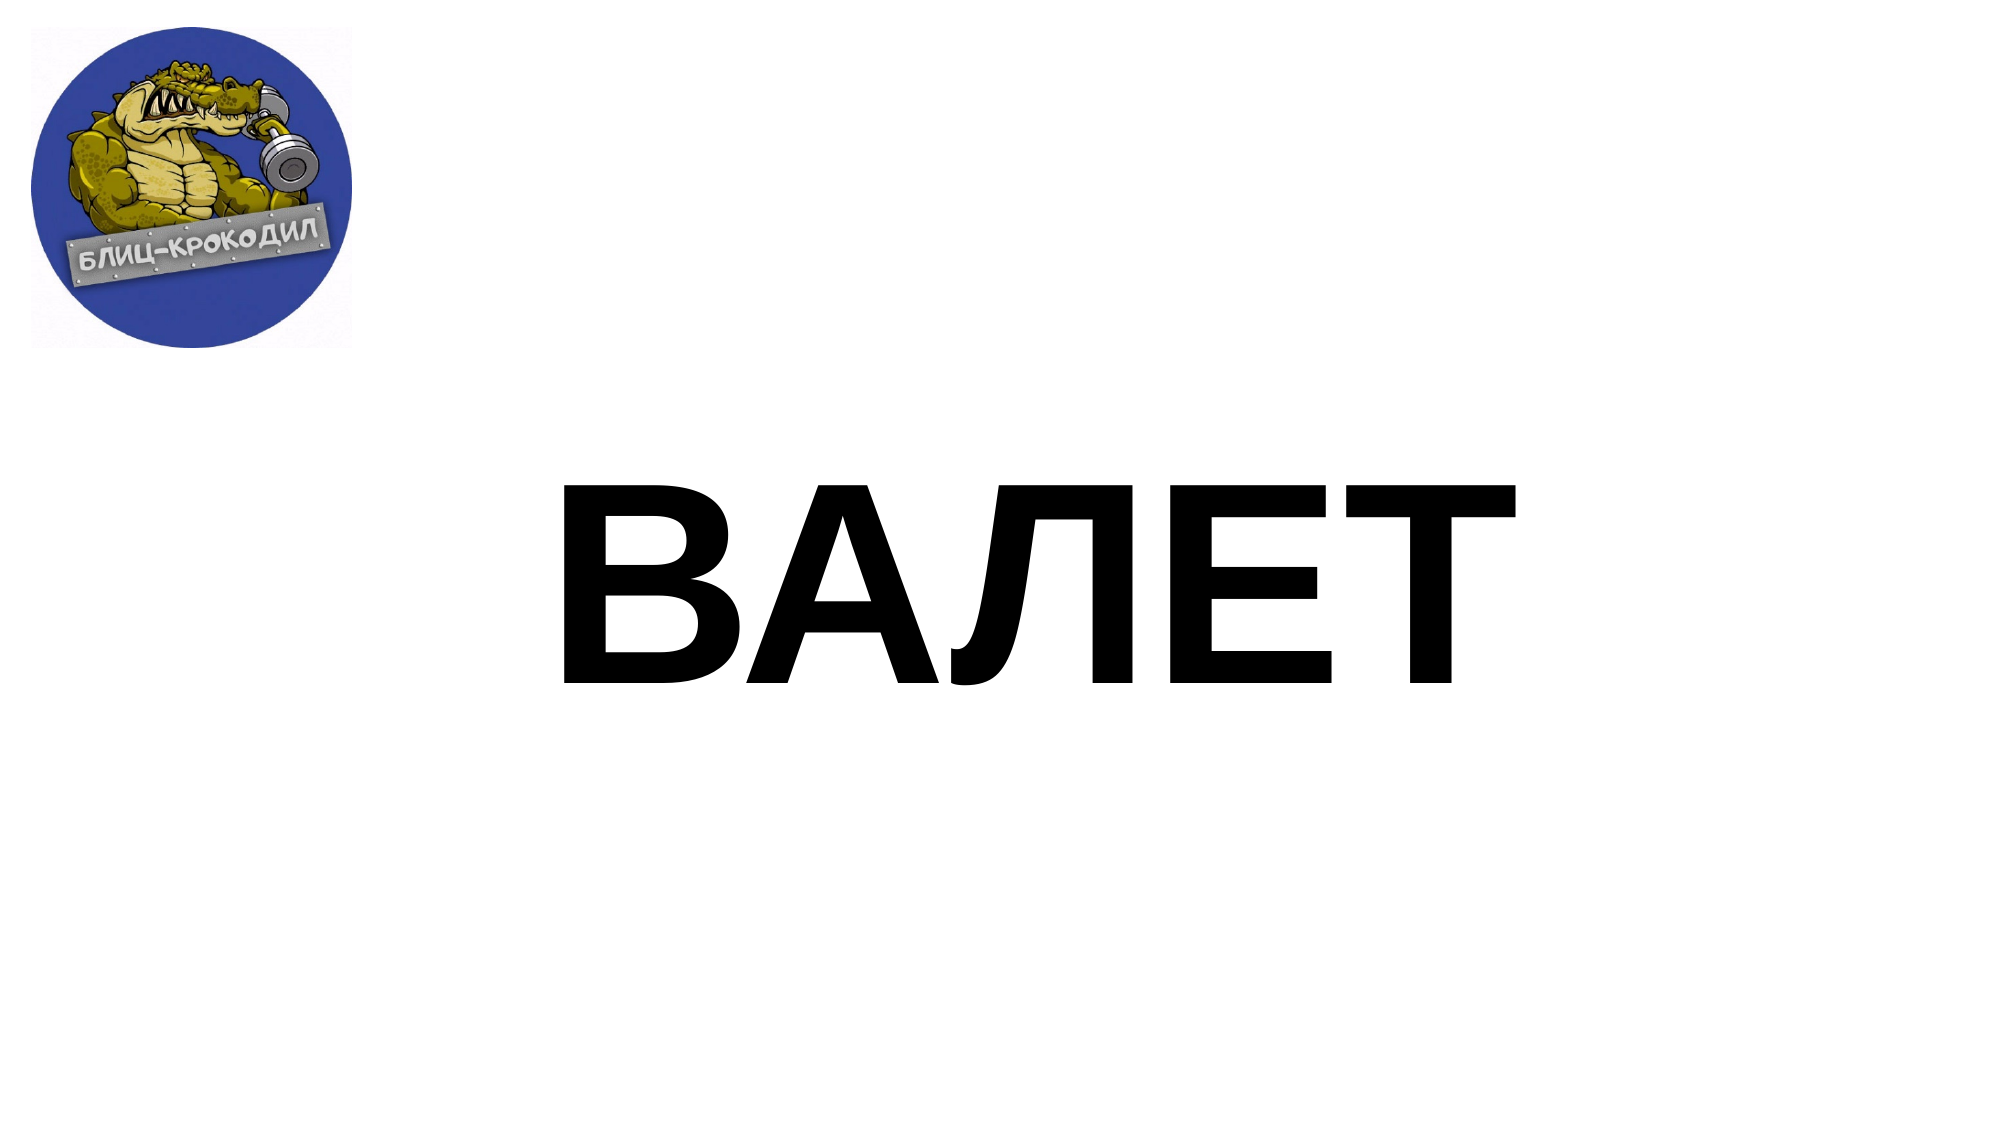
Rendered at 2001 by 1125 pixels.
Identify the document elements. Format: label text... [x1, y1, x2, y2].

title ВАЛЕТ [282, 361, 1783, 754]
picture [31, 27, 352, 348]
